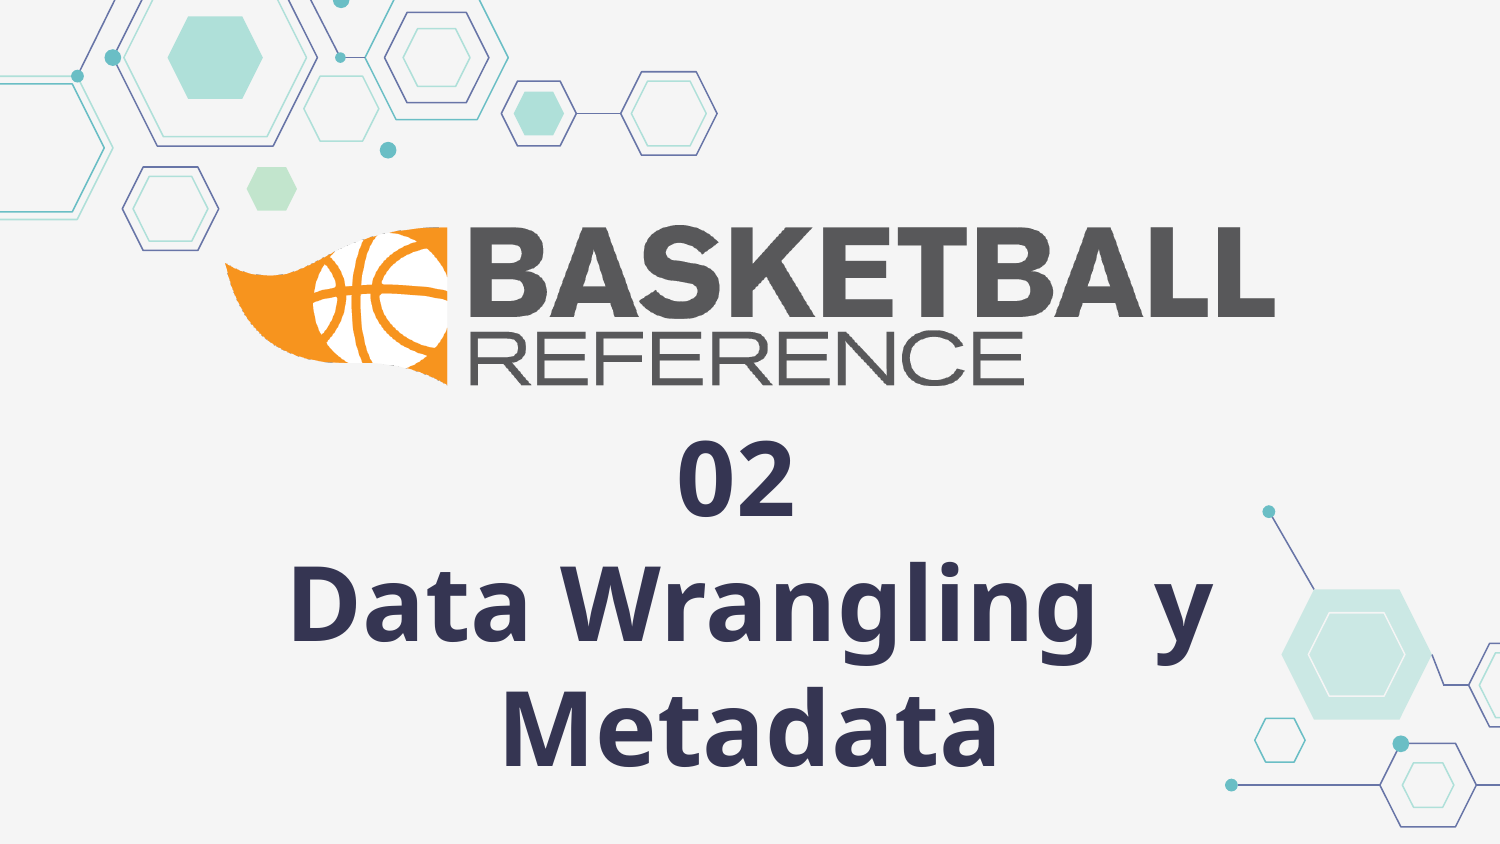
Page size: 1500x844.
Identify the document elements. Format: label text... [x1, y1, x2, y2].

picture [225, 225, 1275, 386]
title 02 Data Wrangling y Metadata [214, 397, 1286, 816]
